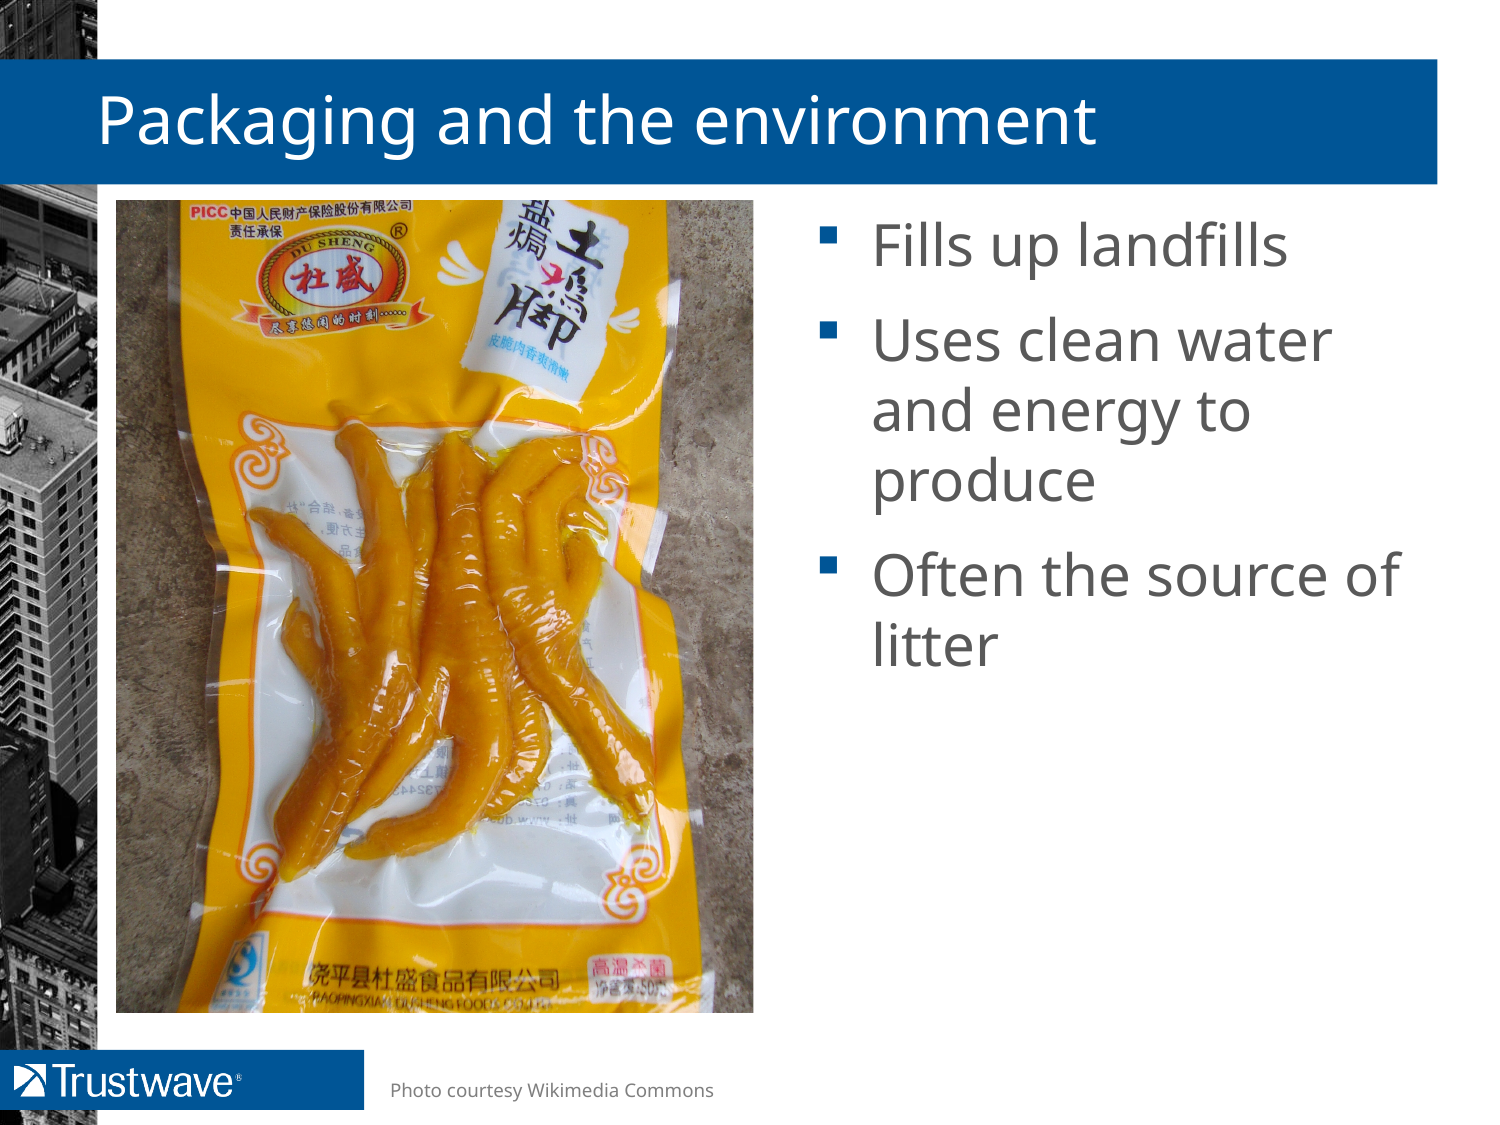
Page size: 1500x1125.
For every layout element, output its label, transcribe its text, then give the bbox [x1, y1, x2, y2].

picture [0, 0, 98, 59]
list Photo courtesy Wikimedia Commons [374, 1059, 1326, 1120]
title Packaging and the environment [80, 62, 1438, 188]
picture [14, 1064, 242, 1098]
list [115, 199, 754, 1013]
list Fills up landfills Uses clean water and energy to produce Often the source of litter [799, 200, 1438, 1013]
picture [0, 1110, 98, 1125]
picture [0, 185, 98, 1049]
